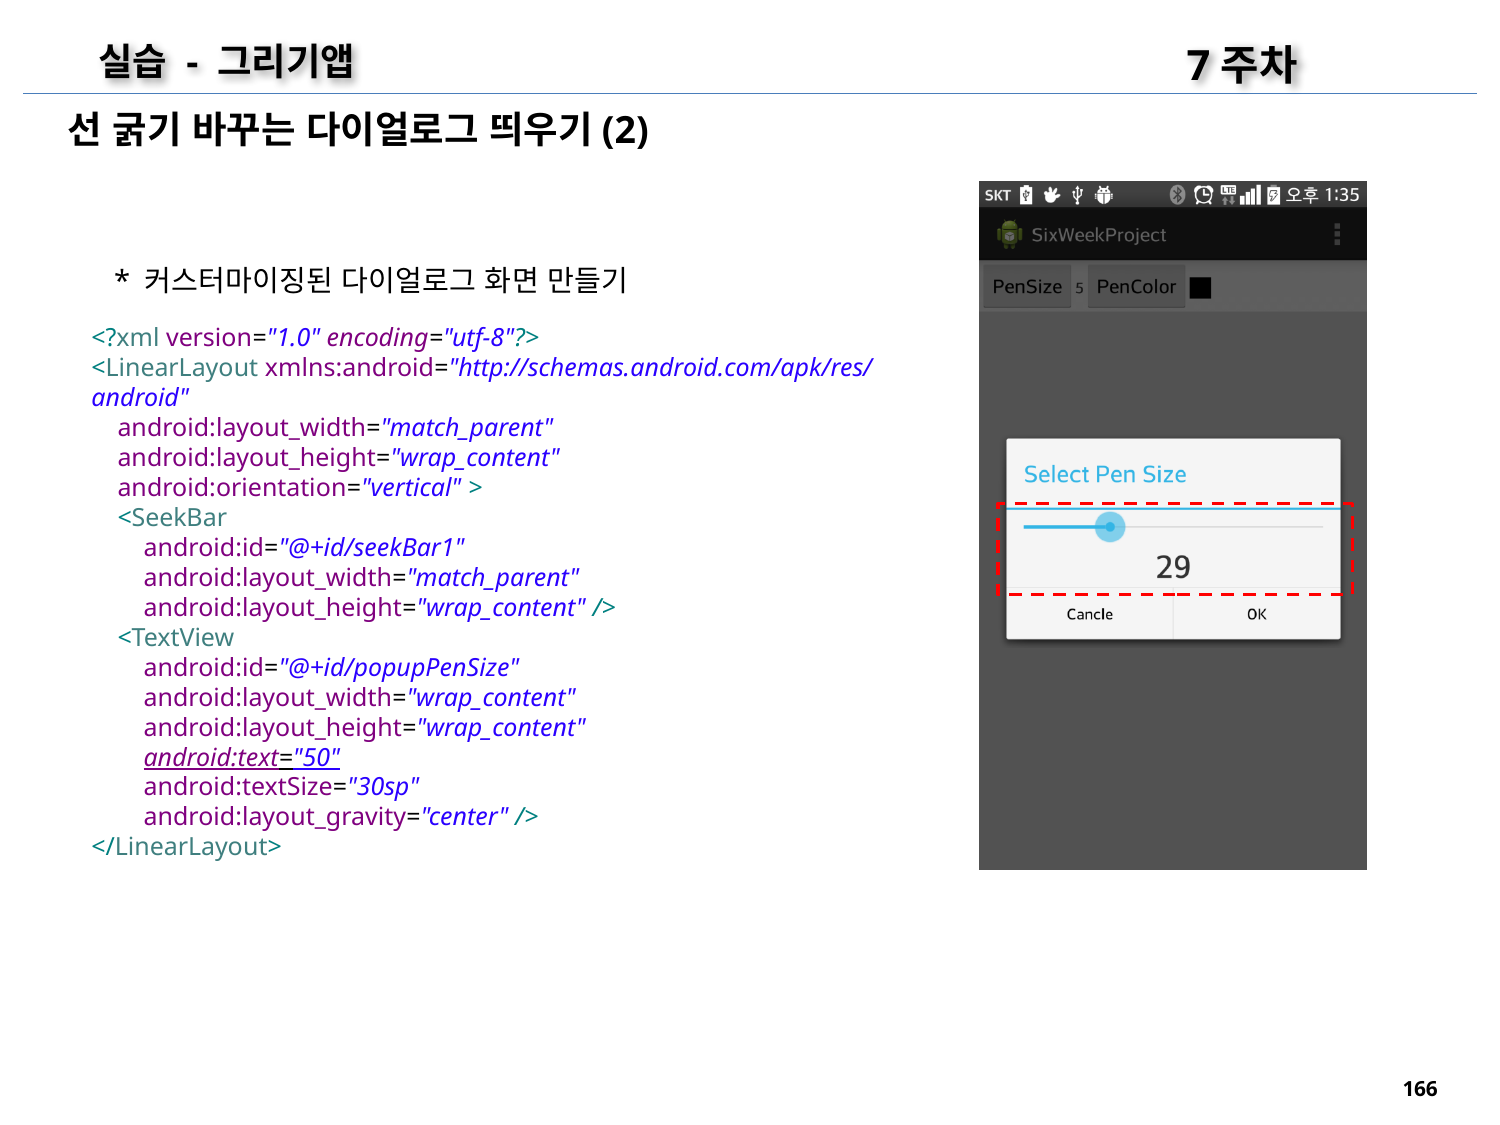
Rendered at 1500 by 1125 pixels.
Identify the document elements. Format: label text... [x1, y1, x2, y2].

picture [978, 180, 1367, 870]
text_box <?xml version="1.0" encoding="utf-8"?> <LinearLayout xmlns:android="http://schemas.android.com/apk/res/android" android:layout_width="match_parent" android:layout_height="wrap_content" android:orientation="vertical" > <SeekBar android:id="@+id/seekBar1" android:layout_width="match_parent" android:layout_height="wrap_content" /> <TextView android:id="@+id/popupPenSize" android:layout_width="wrap_content" android:layout_height="wrap_content" android:text="50" android:textSize="30sp" android:layout_gravity="center" /> </LinearLayout> [76, 314, 963, 869]
text_box 7주차 [1171, 30, 1313, 96]
text_box 선 굵기 바꾸는 다이얼로그 띄우기(2) [53, 99, 664, 159]
text_box 실습 - 그리기앱 [83, 30, 371, 91]
text_box * 커스터마이징된 다이얼로그 화면 만들기 [99, 255, 644, 305]
